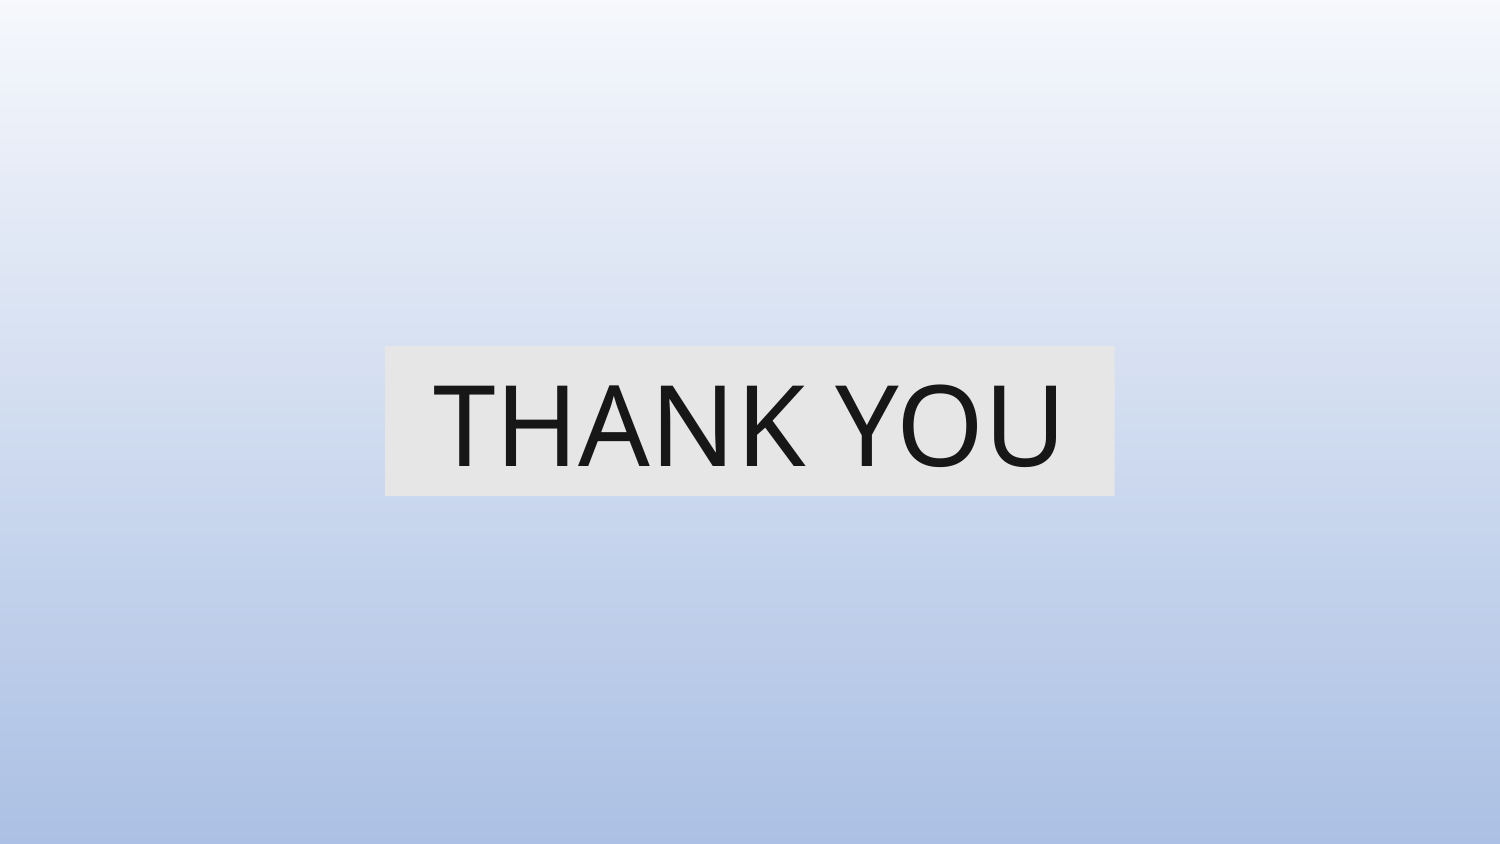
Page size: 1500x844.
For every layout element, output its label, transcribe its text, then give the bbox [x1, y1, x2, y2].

text_box THANK YOU [385, 346, 1115, 496]
